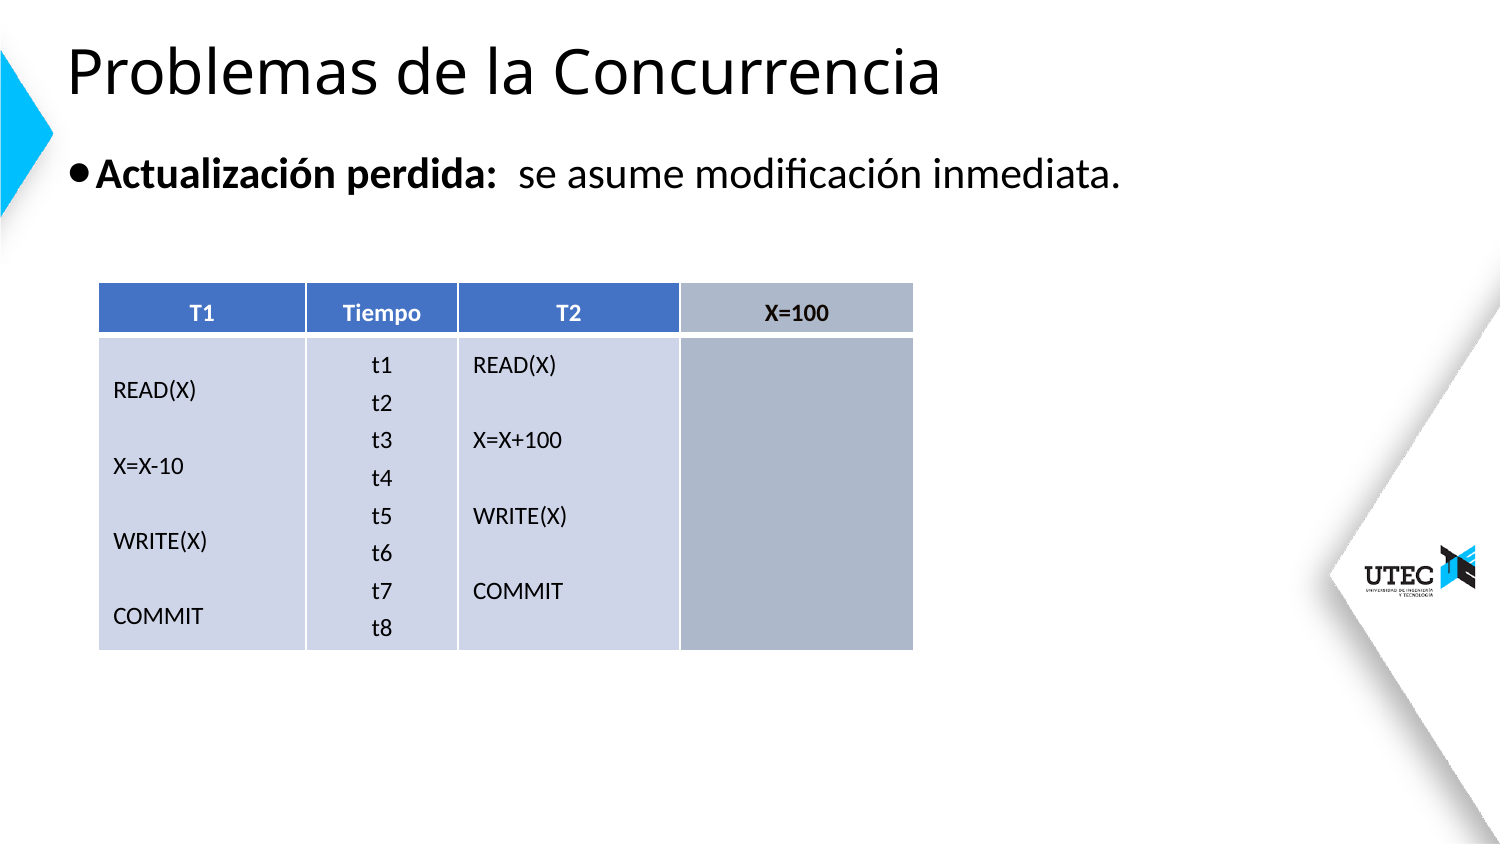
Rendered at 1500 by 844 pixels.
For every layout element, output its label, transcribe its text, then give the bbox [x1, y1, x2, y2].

table_cell READ(X) X=X-10 WRITE(X) COMMIT [99, 338, 305, 650]
table_header X=100 [681, 283, 913, 332]
list Actualización perdida: se asume modificación inmediata. [51, 129, 1449, 750]
table_header T1 [99, 283, 305, 332]
picture [0, 0, 1500, 844]
table_cell READ(X) X=X+100 WRITE(X) COMMIT [459, 338, 679, 650]
table_header T2 [459, 283, 679, 332]
table_cell [681, 338, 913, 650]
table_header Tiempo [307, 283, 457, 332]
table_cell t1 t2 t3 t4 t5 t6 t7 t8 [307, 338, 457, 650]
title Problemas de la Concurrencia [51, 25, 1449, 129]
